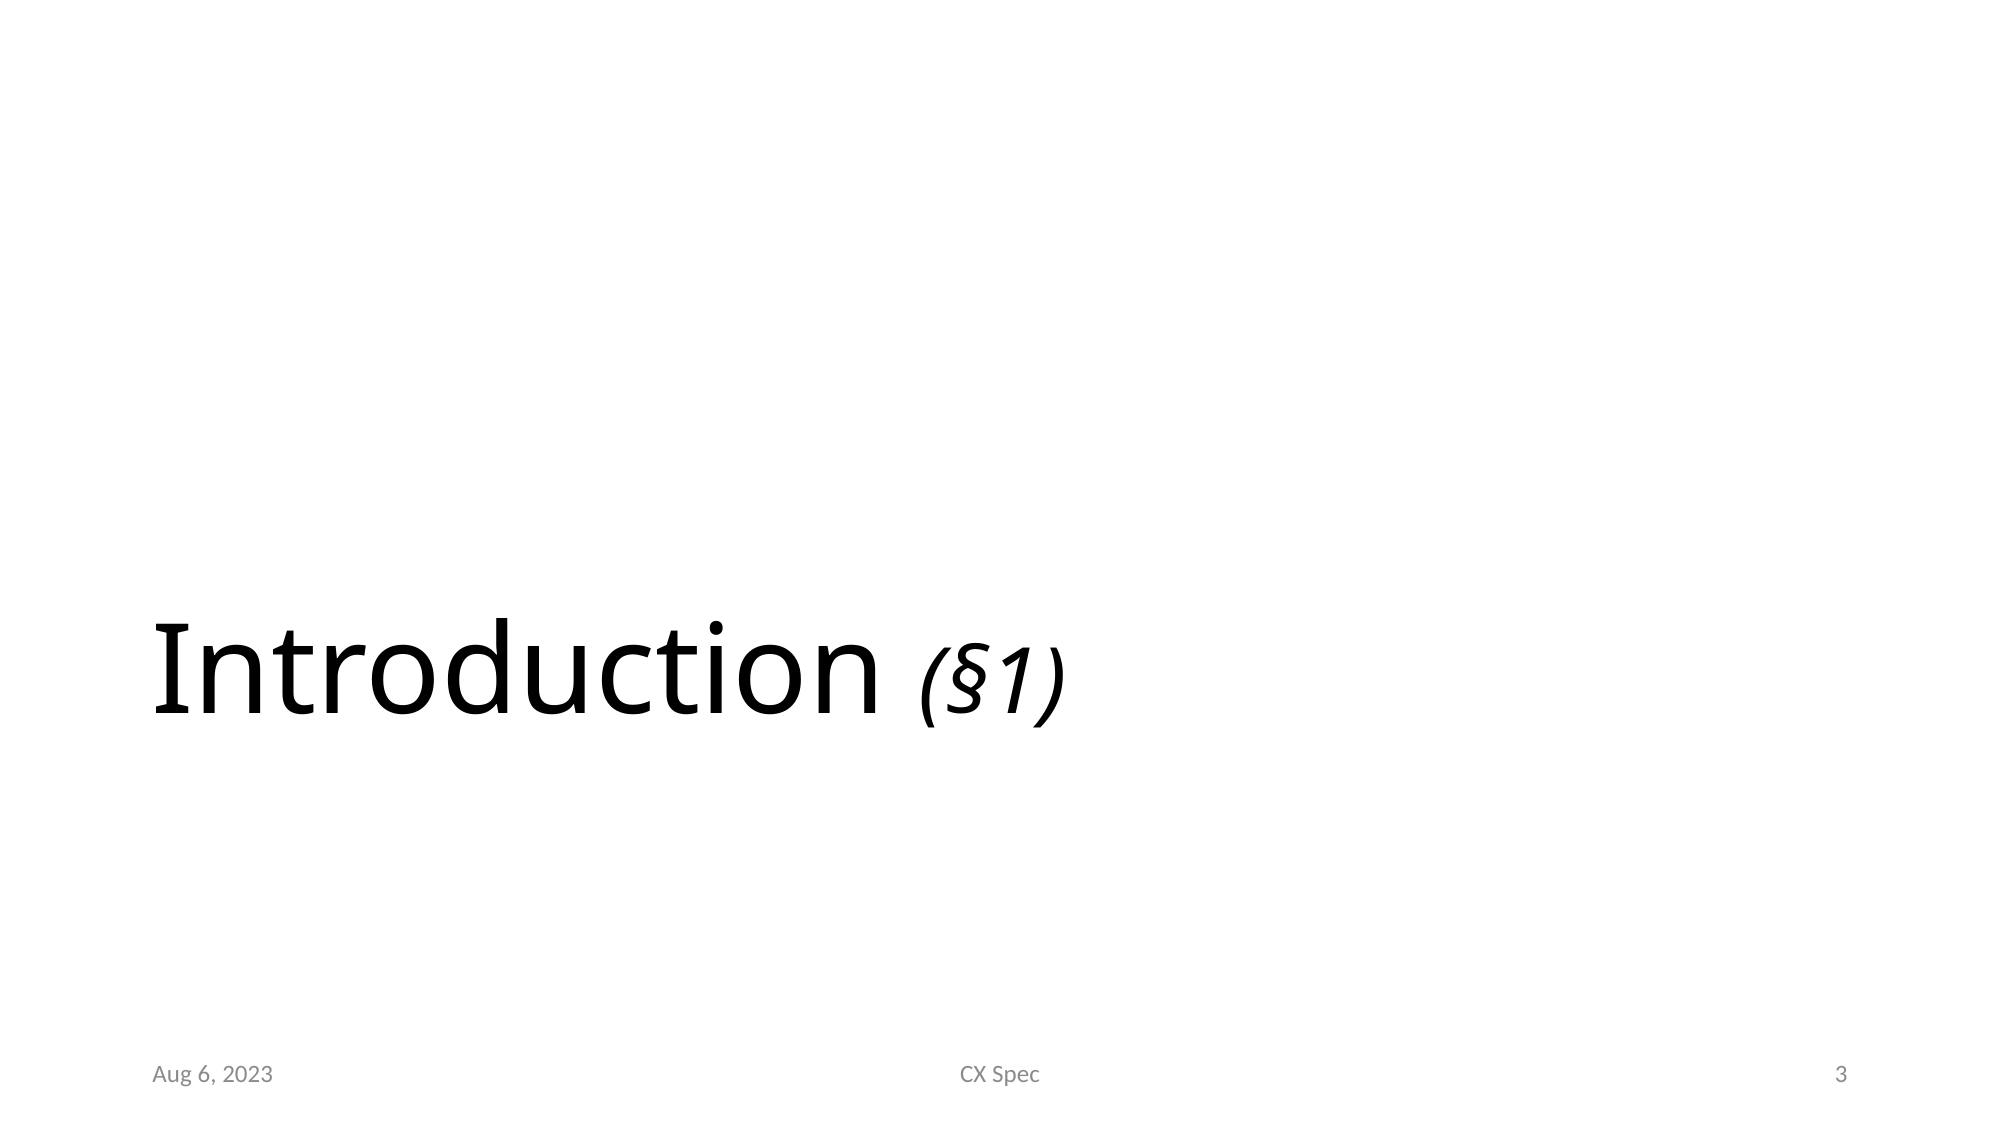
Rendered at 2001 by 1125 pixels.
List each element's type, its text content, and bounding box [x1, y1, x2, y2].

slide_number 3 [1412, 1042, 1863, 1103]
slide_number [137, 1042, 588, 1103]
title Introduction (§1) [136, 280, 1862, 749]
footer CX Spec [662, 1042, 1338, 1103]
